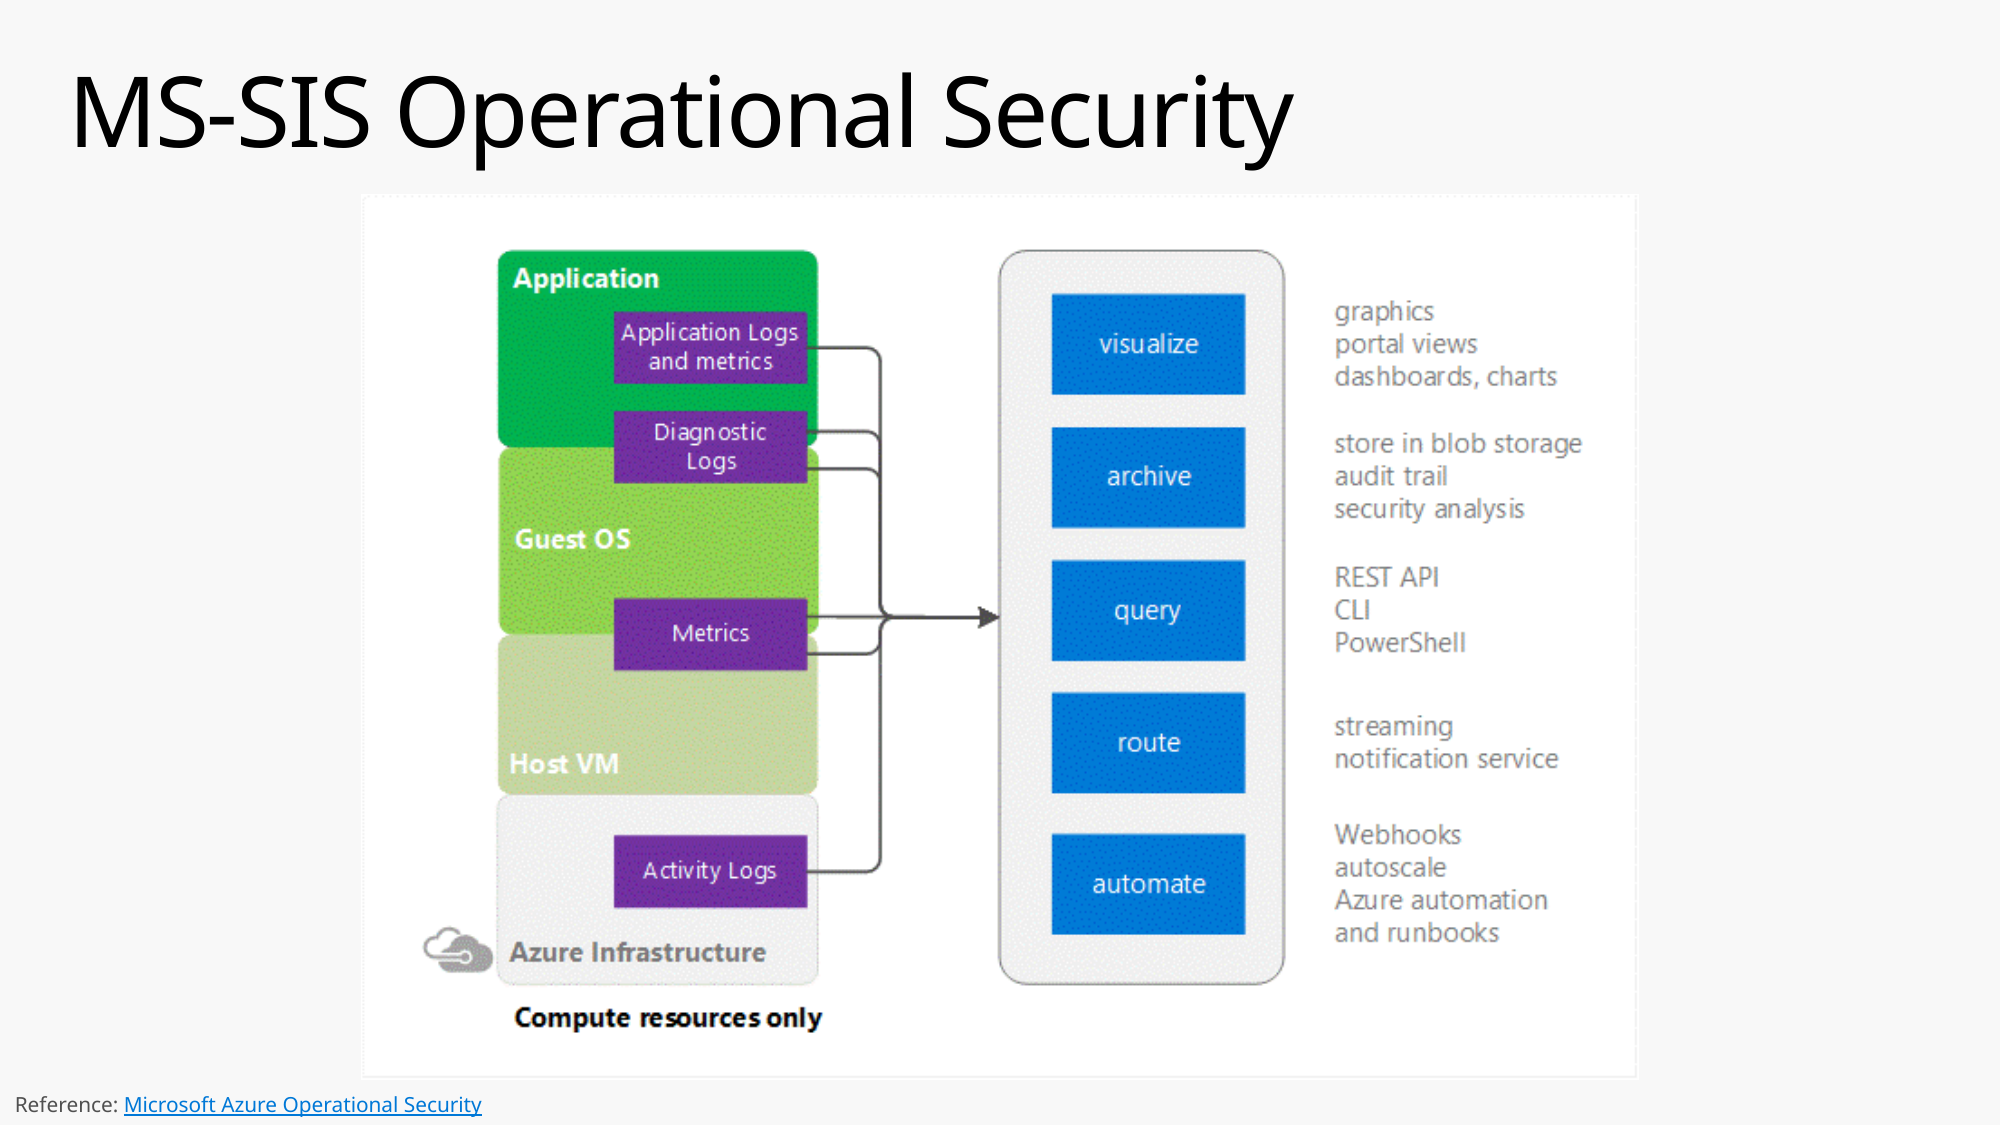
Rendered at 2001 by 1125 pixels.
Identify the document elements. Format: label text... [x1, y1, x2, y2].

picture [361, 194, 1640, 1080]
title MS-SIS Operational Security [44, 47, 1957, 196]
text_box Reference: Microsoft Azure Operational Security [0, 1084, 576, 1125]
